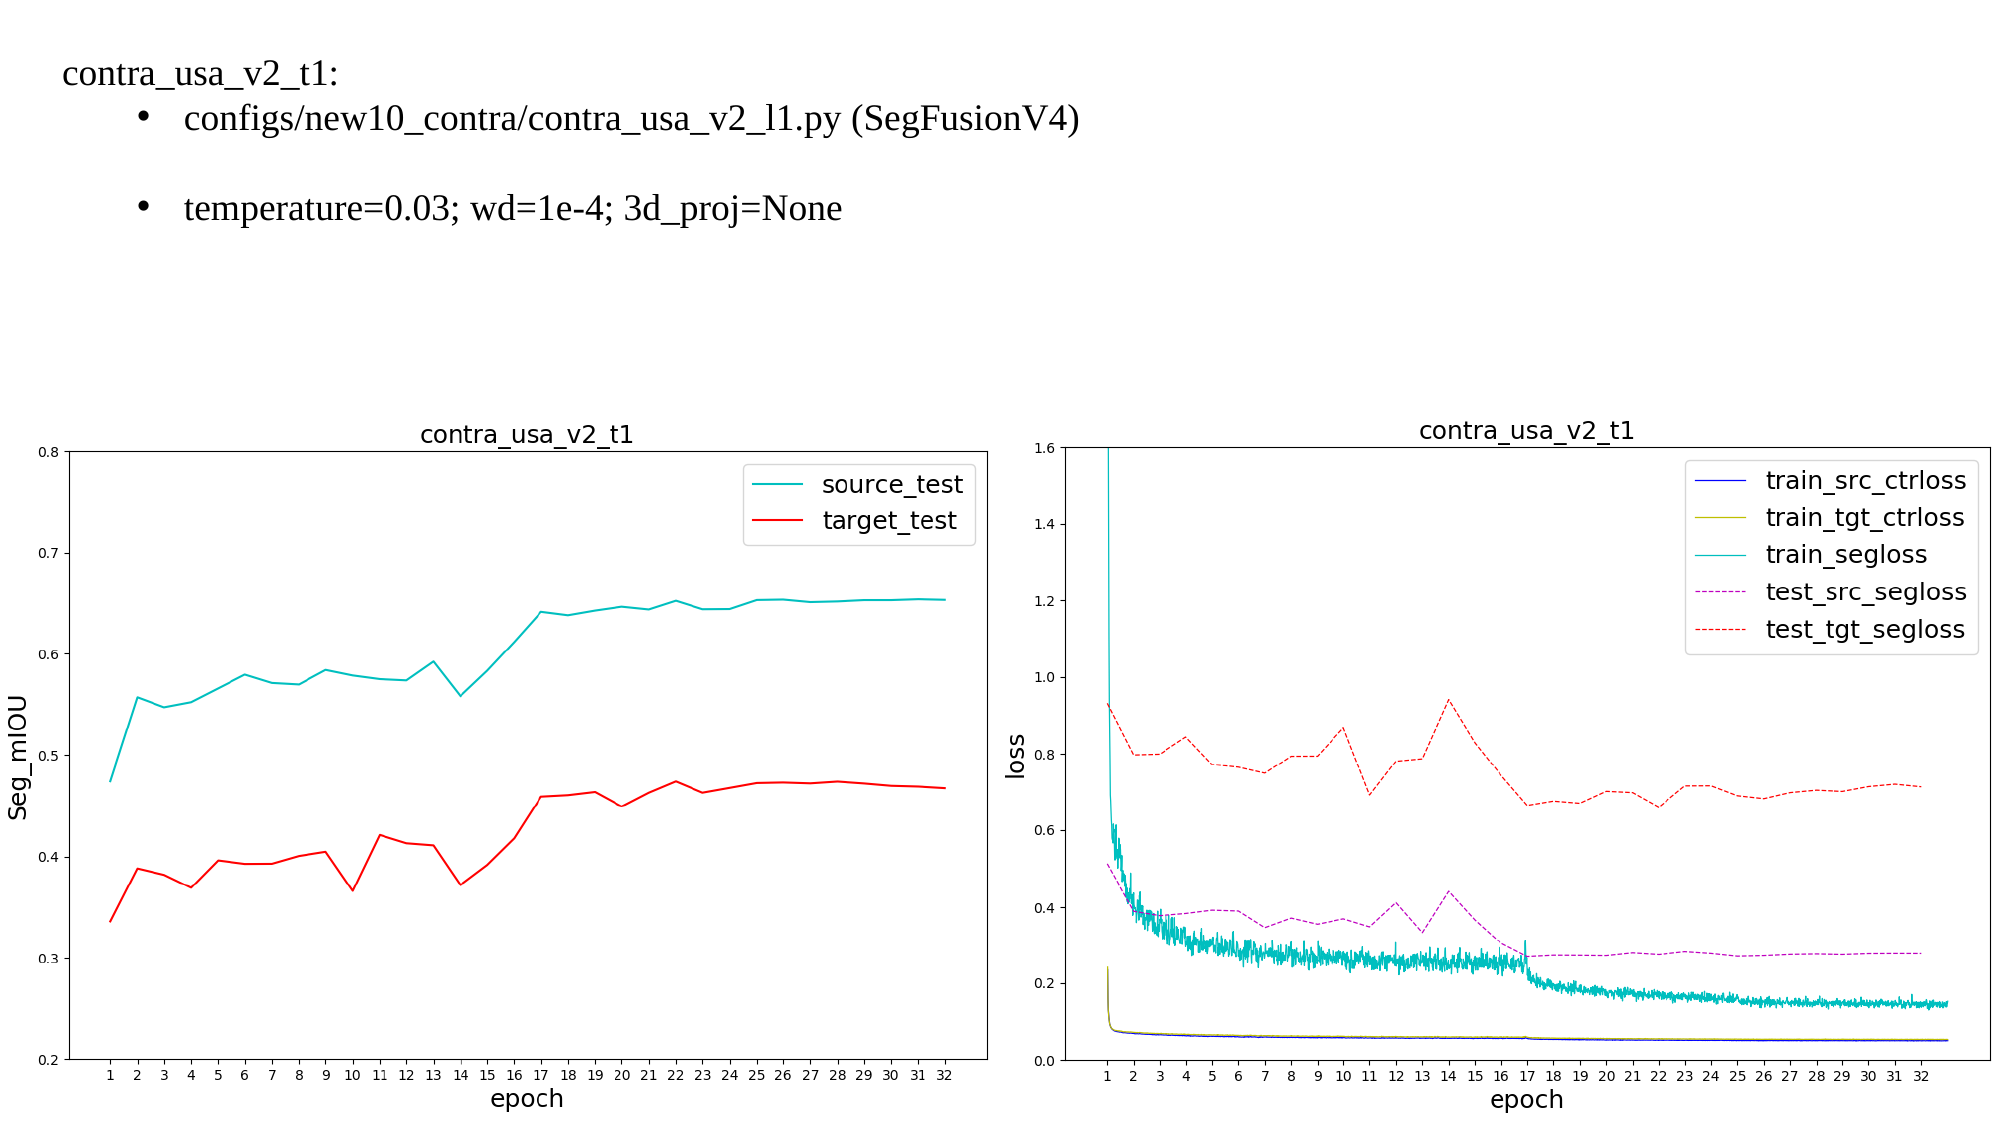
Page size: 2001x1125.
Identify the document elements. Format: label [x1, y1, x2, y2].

picture [0, 412, 2000, 1119]
